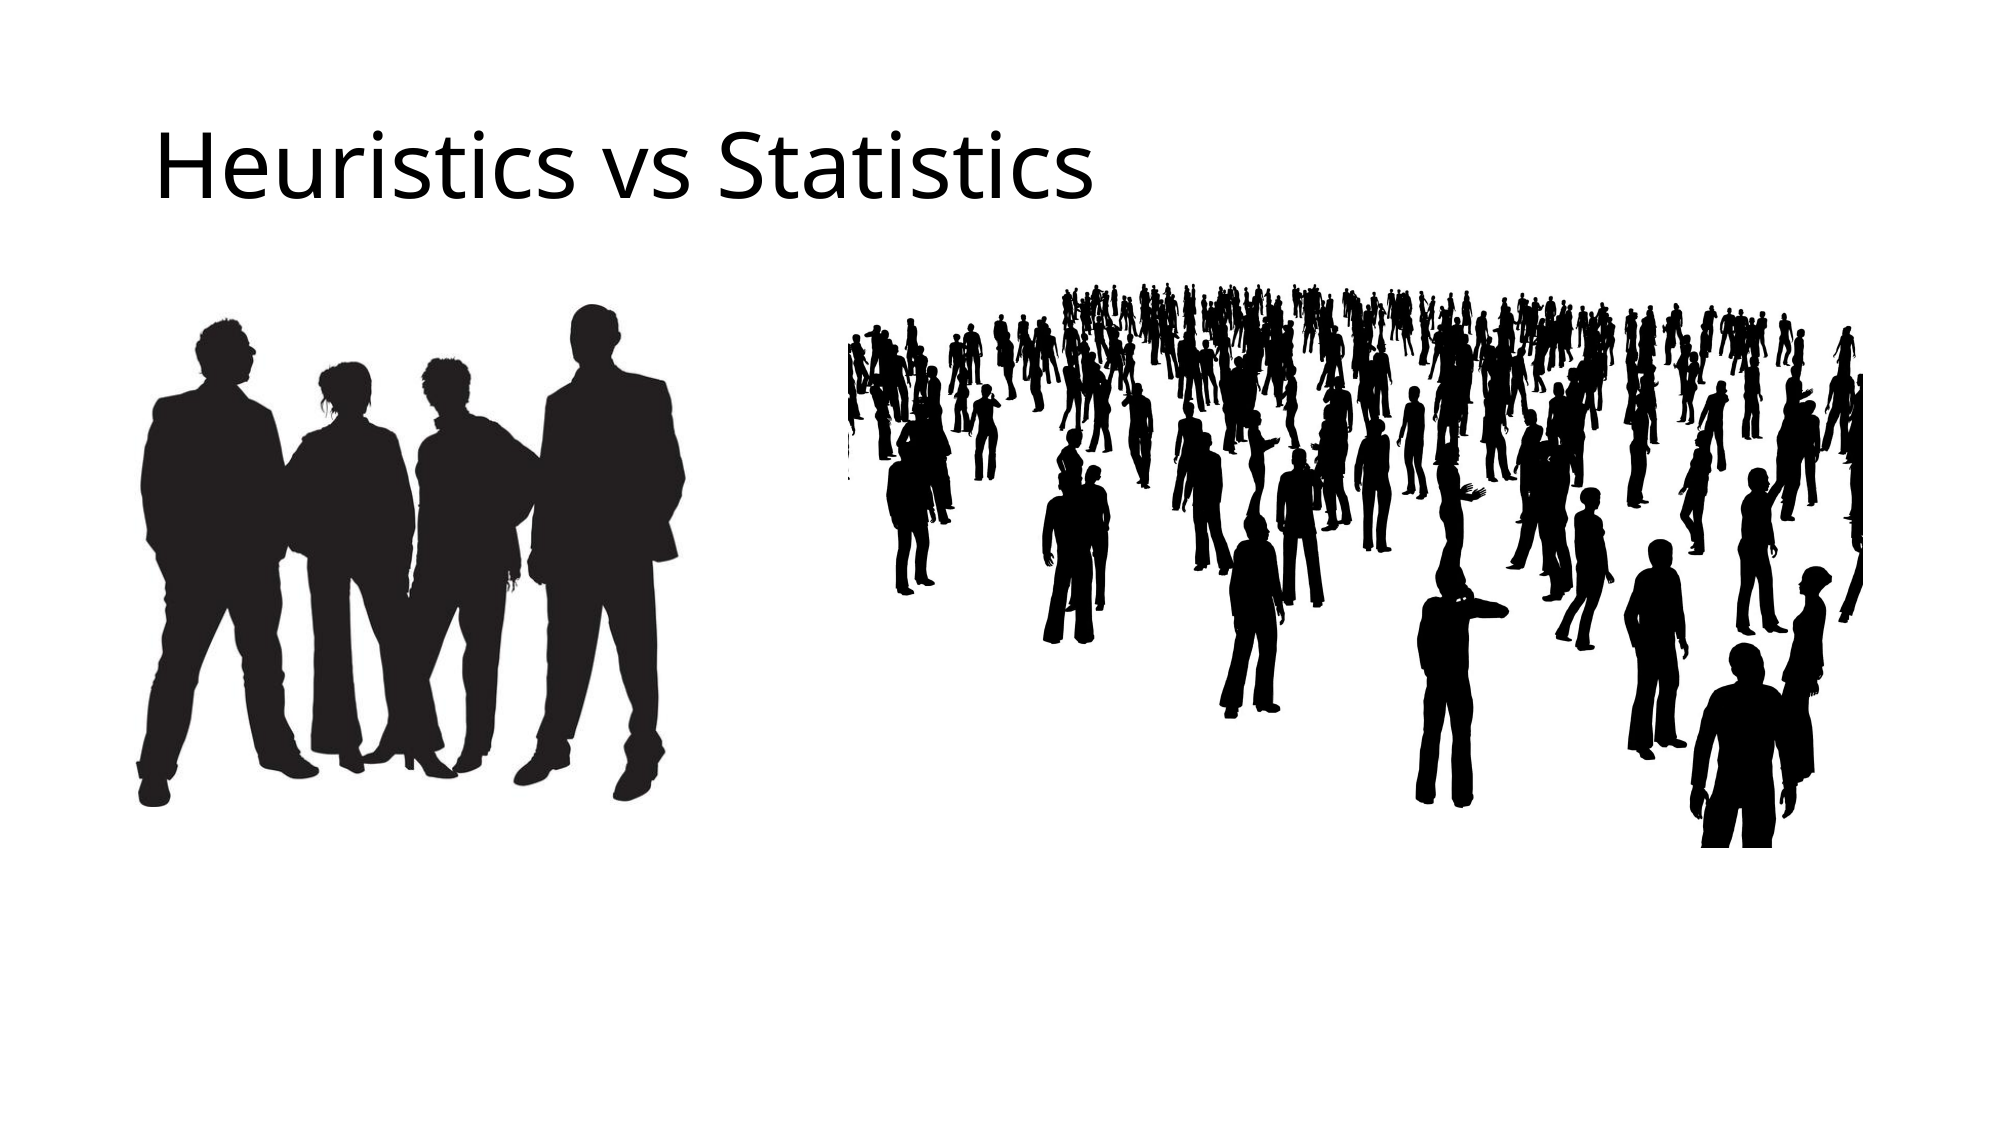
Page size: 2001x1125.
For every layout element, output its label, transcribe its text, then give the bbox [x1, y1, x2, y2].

title Heuristics vs Statistics [137, 59, 1863, 278]
picture [848, 277, 1863, 848]
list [52, 304, 770, 807]
